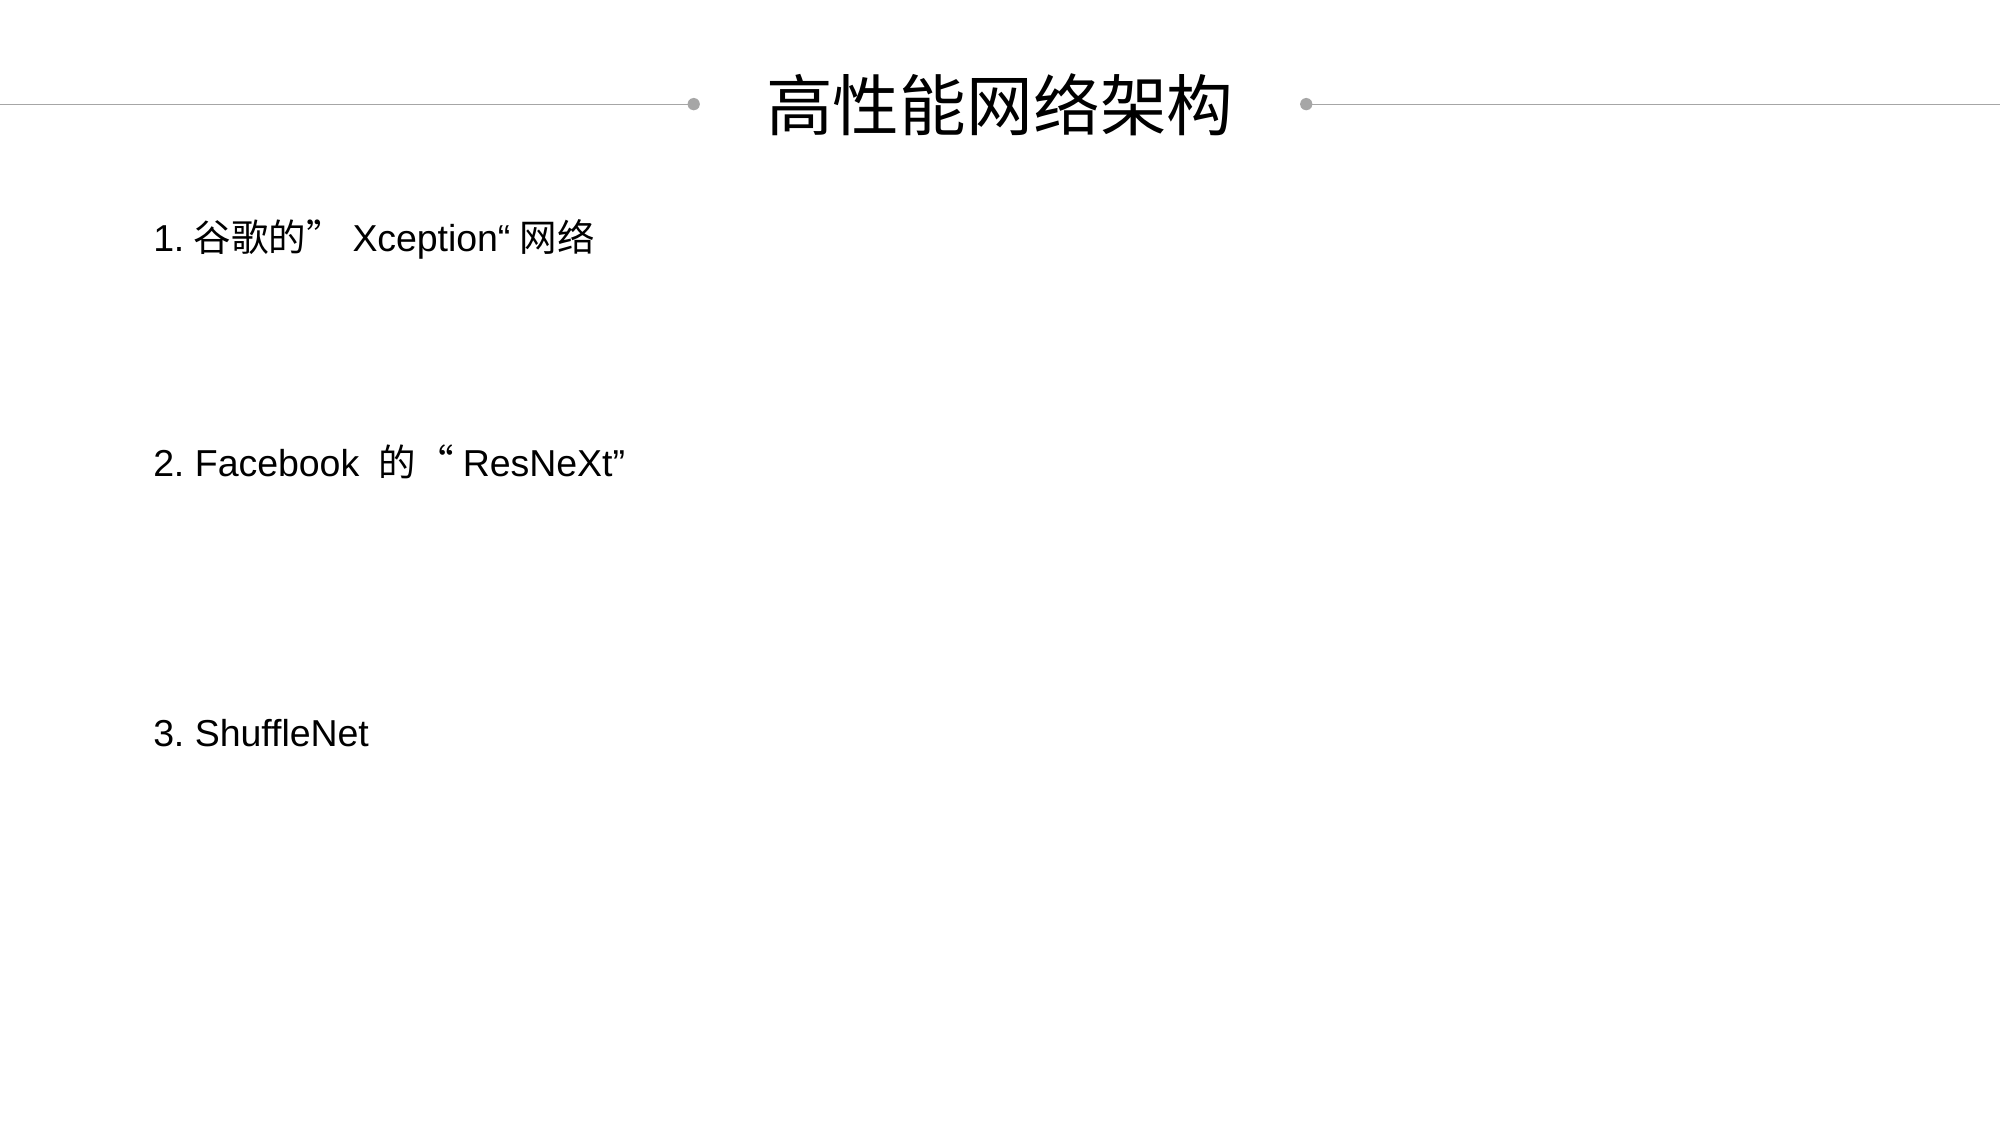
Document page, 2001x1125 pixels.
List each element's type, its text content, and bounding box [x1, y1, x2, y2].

text_box 高性能网络架构 [751, 56, 1249, 152]
text_box 1.谷歌的”Xception“网络 2. Facebook 的“ResNeXt” 3. ShuffleNet [138, 206, 1921, 762]
